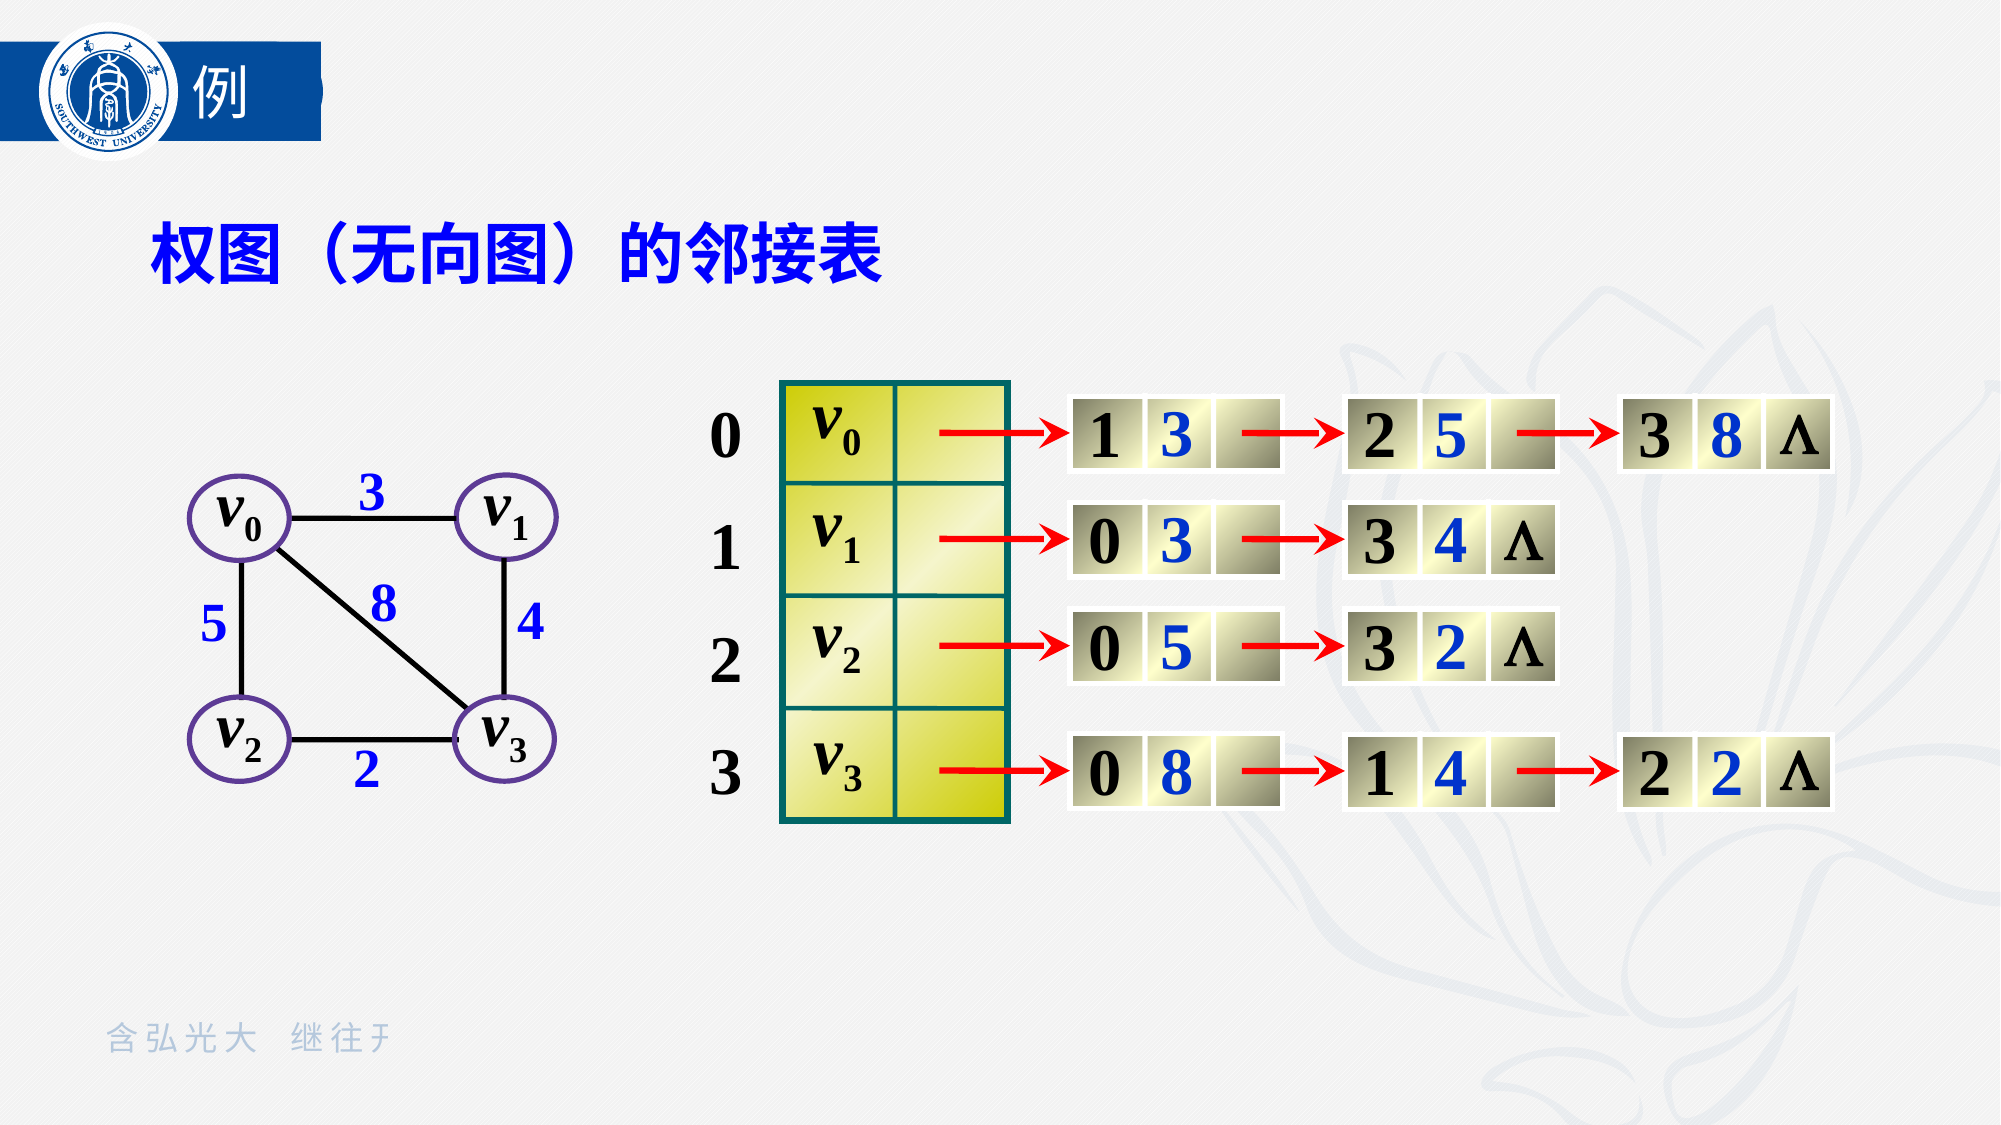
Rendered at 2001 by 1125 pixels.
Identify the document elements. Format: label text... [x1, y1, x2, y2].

text_box 权图（无向图）的邻接表 [135, 203, 1174, 299]
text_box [682, 382, 1834, 821]
list 例 [180, 41, 321, 141]
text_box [189, 460, 557, 799]
